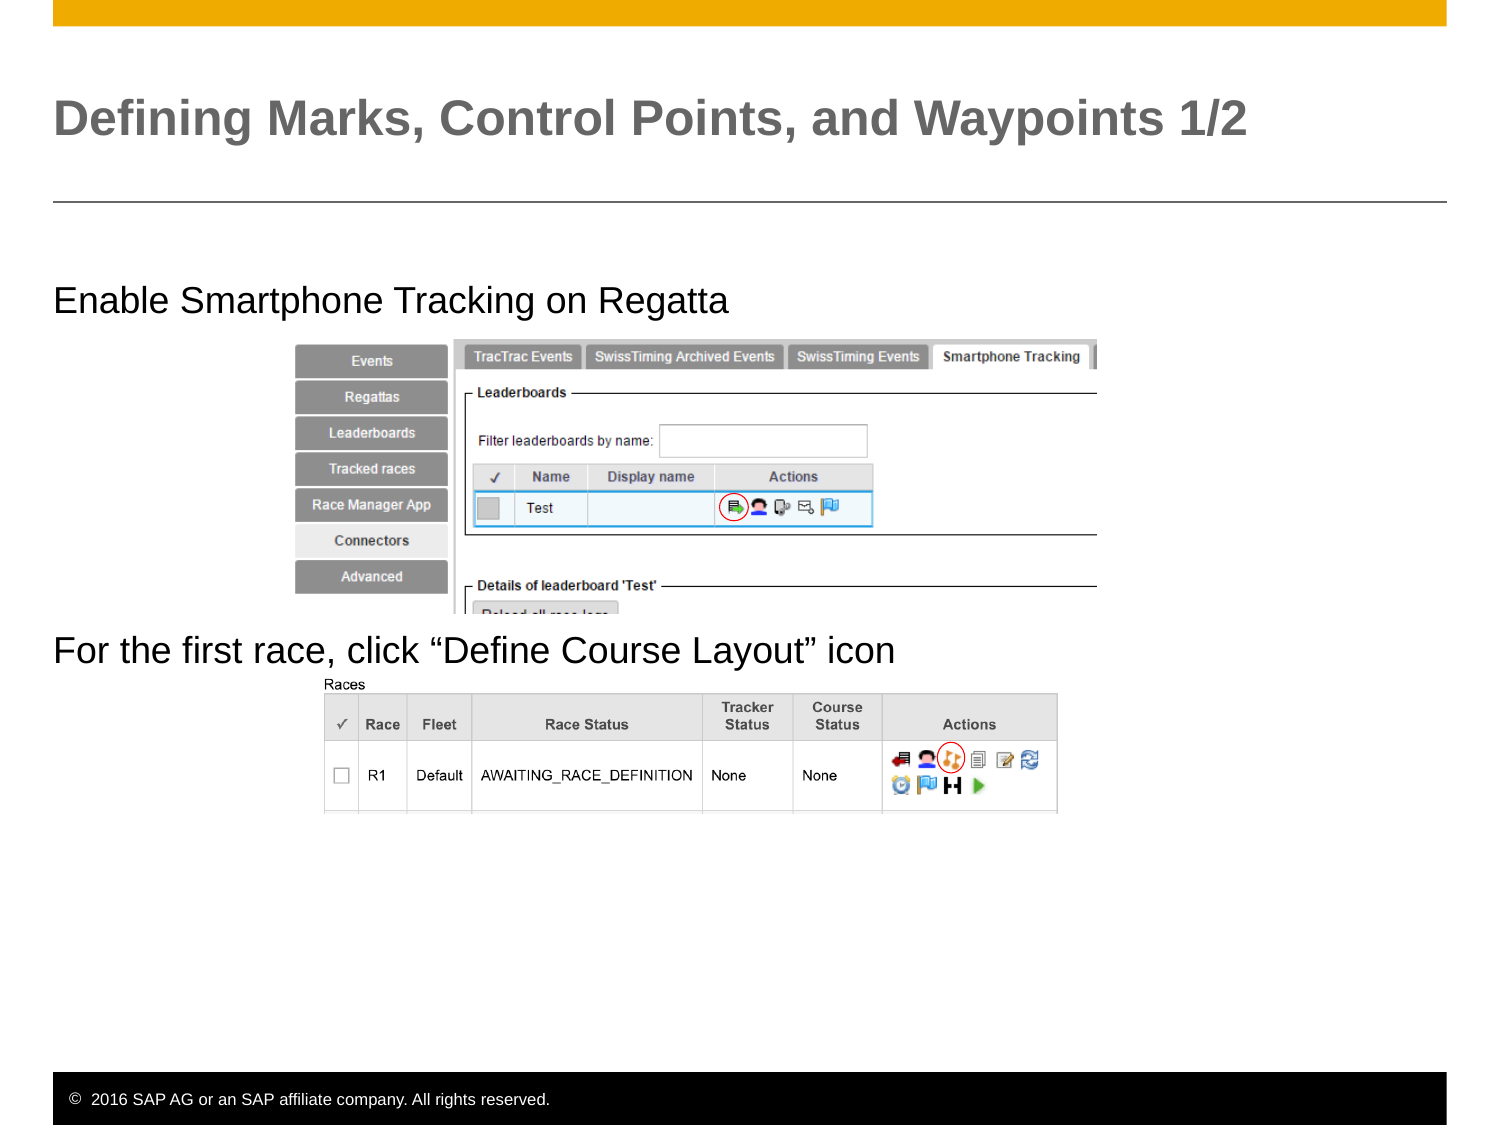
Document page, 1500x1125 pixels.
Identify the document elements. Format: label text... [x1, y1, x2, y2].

picture [284, 338, 1098, 615]
picture [321, 674, 1060, 814]
title Defining Marks, Control Points, and Waypoints 1/2 [53, 53, 1447, 178]
list Enable Smartphone Tracking on Regatta For the first race, click “Define Course Layout” icon [53, 275, 1447, 905]
